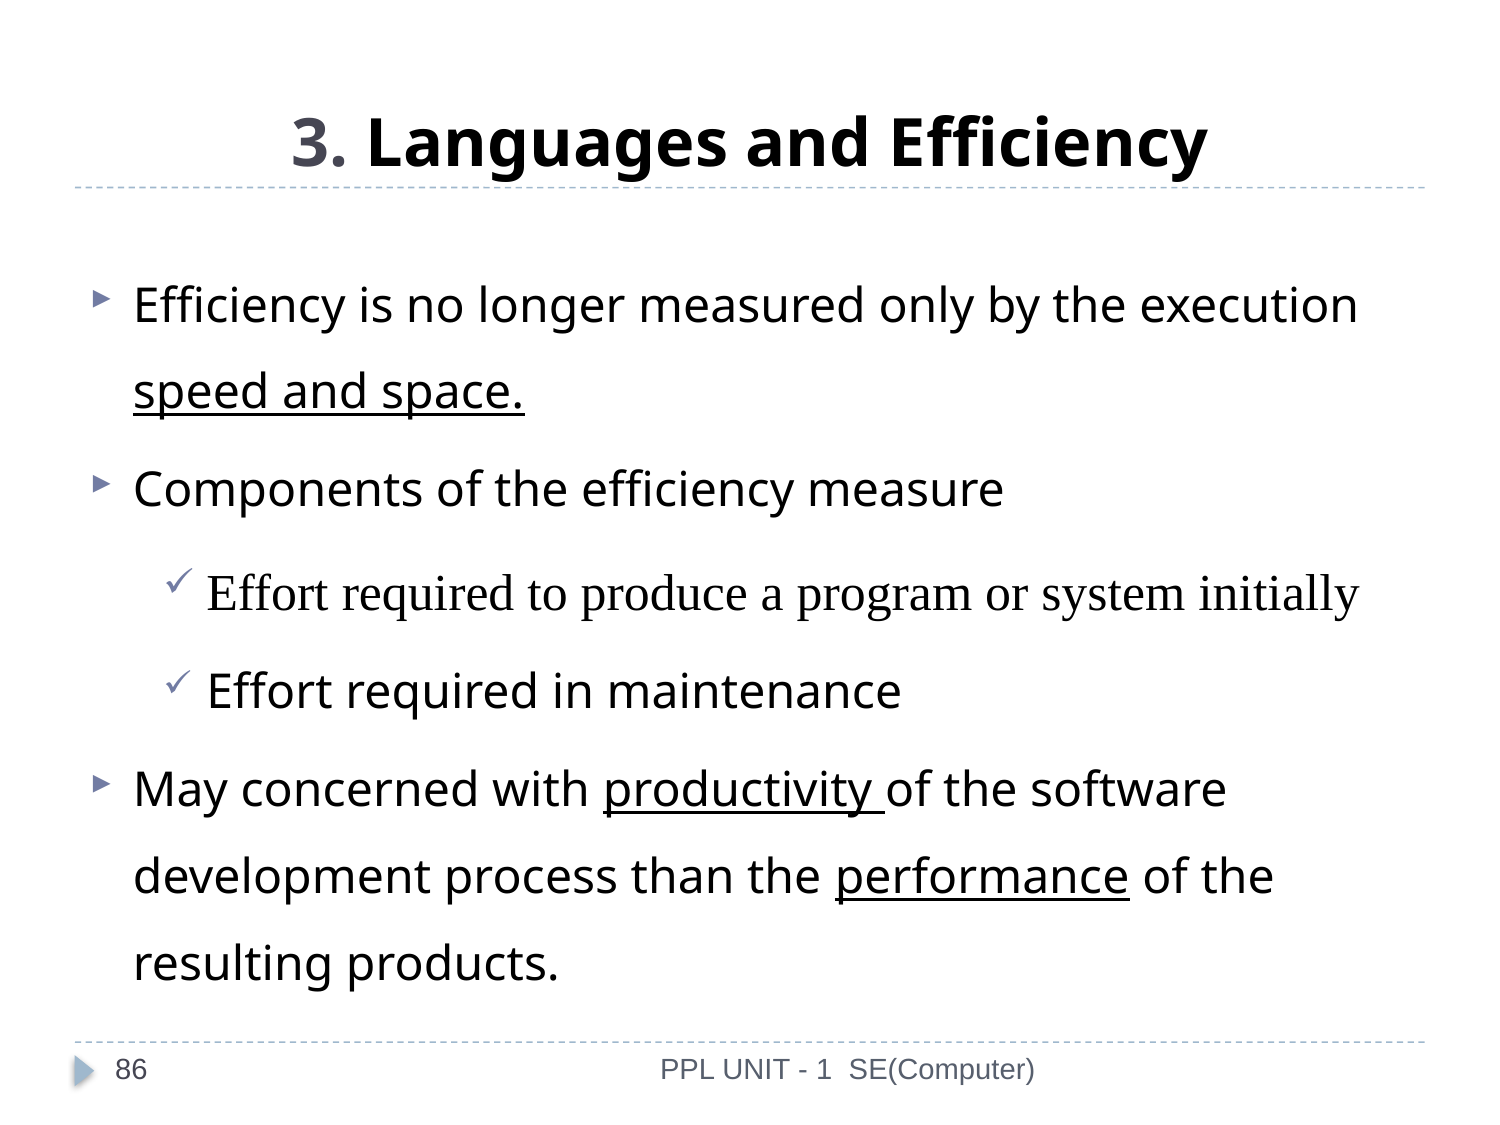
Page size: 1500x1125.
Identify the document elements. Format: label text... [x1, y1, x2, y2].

footer PPL UNIT - 1 SE(Computer) [475, 1042, 1051, 1103]
list Efficiency is no longer measured only by the execution speed and space. Components of the efficiency measure Effort required to produce a program or system initially Effort required in maintenance May concerned with productivity of the software development process than the performance of the resulting products. [75, 237, 1425, 1010]
slide_number 86 [100, 1042, 426, 1103]
title 3. Languages and Efficiency [75, 24, 1425, 188]
